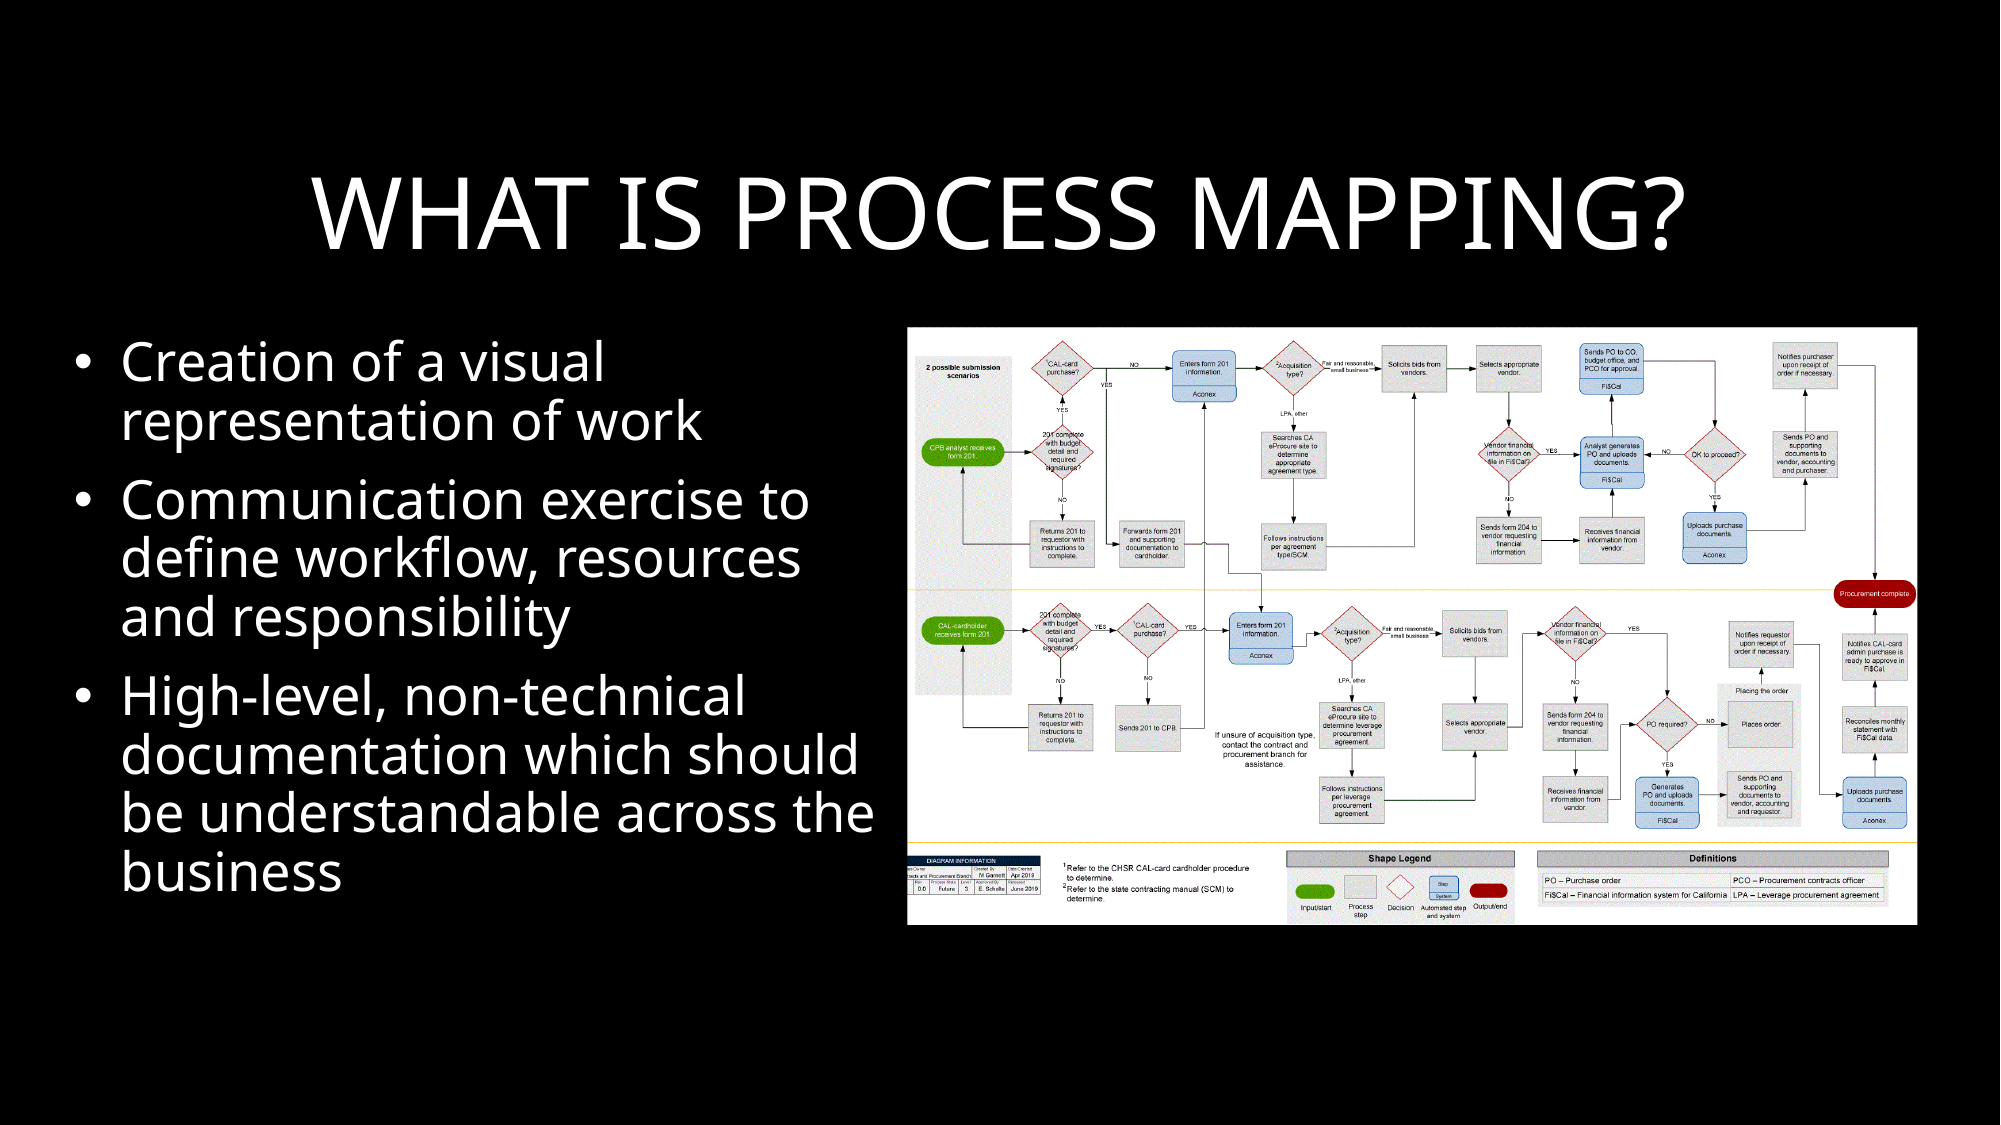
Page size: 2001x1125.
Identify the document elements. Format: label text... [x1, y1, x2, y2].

picture [906, 327, 1918, 925]
text_box Creation of a visual representation of work Communication exercise to define workflow, resources and responsibility High-level, non-technical documentation which should be understandable across the business [58, 327, 908, 1025]
text_box What is process mapping? [137, 59, 1863, 278]
